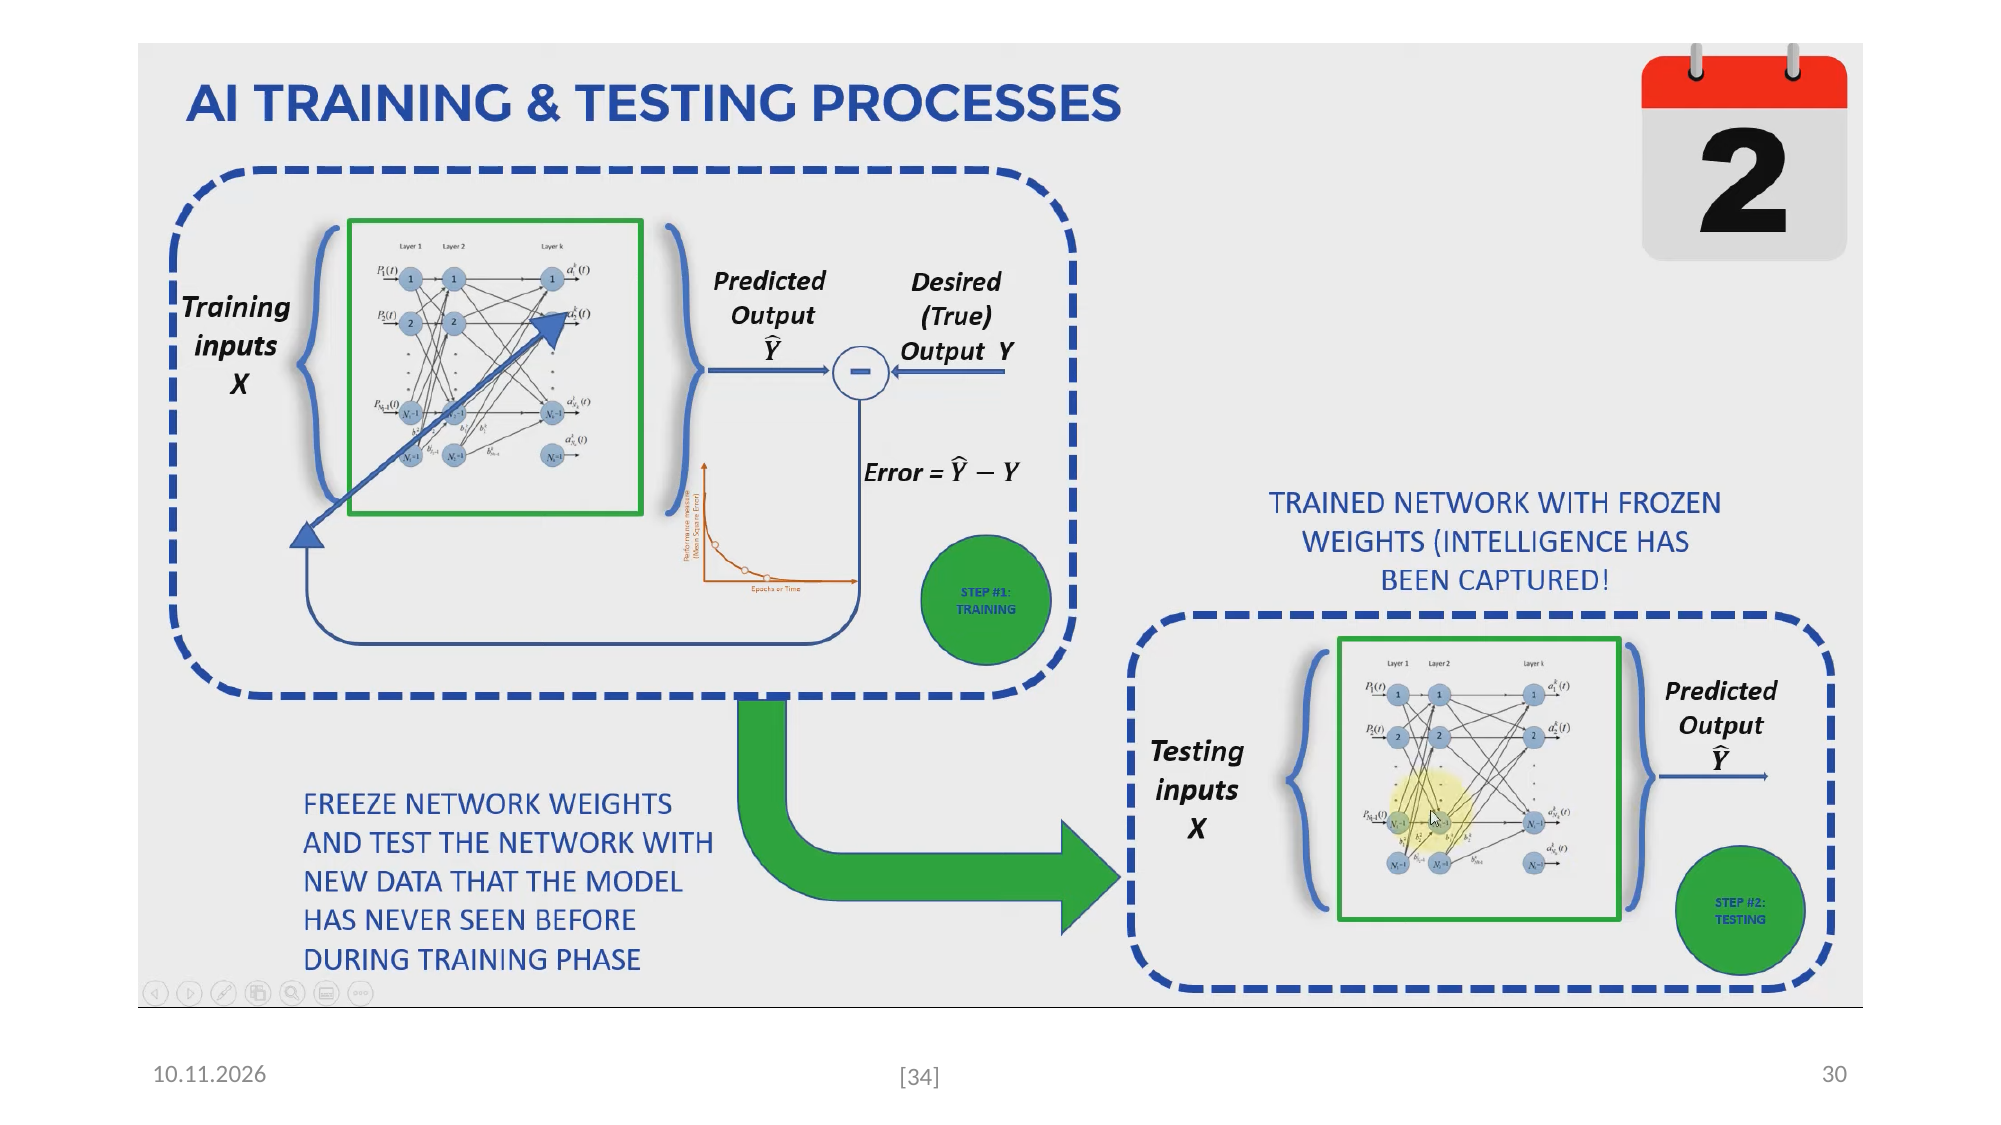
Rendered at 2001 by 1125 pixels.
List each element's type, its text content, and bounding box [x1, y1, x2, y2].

text_box [34] [884, 1045, 1086, 1106]
slide_number 30 [1412, 1042, 1863, 1103]
picture [138, 43, 1863, 1008]
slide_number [137, 1042, 588, 1103]
